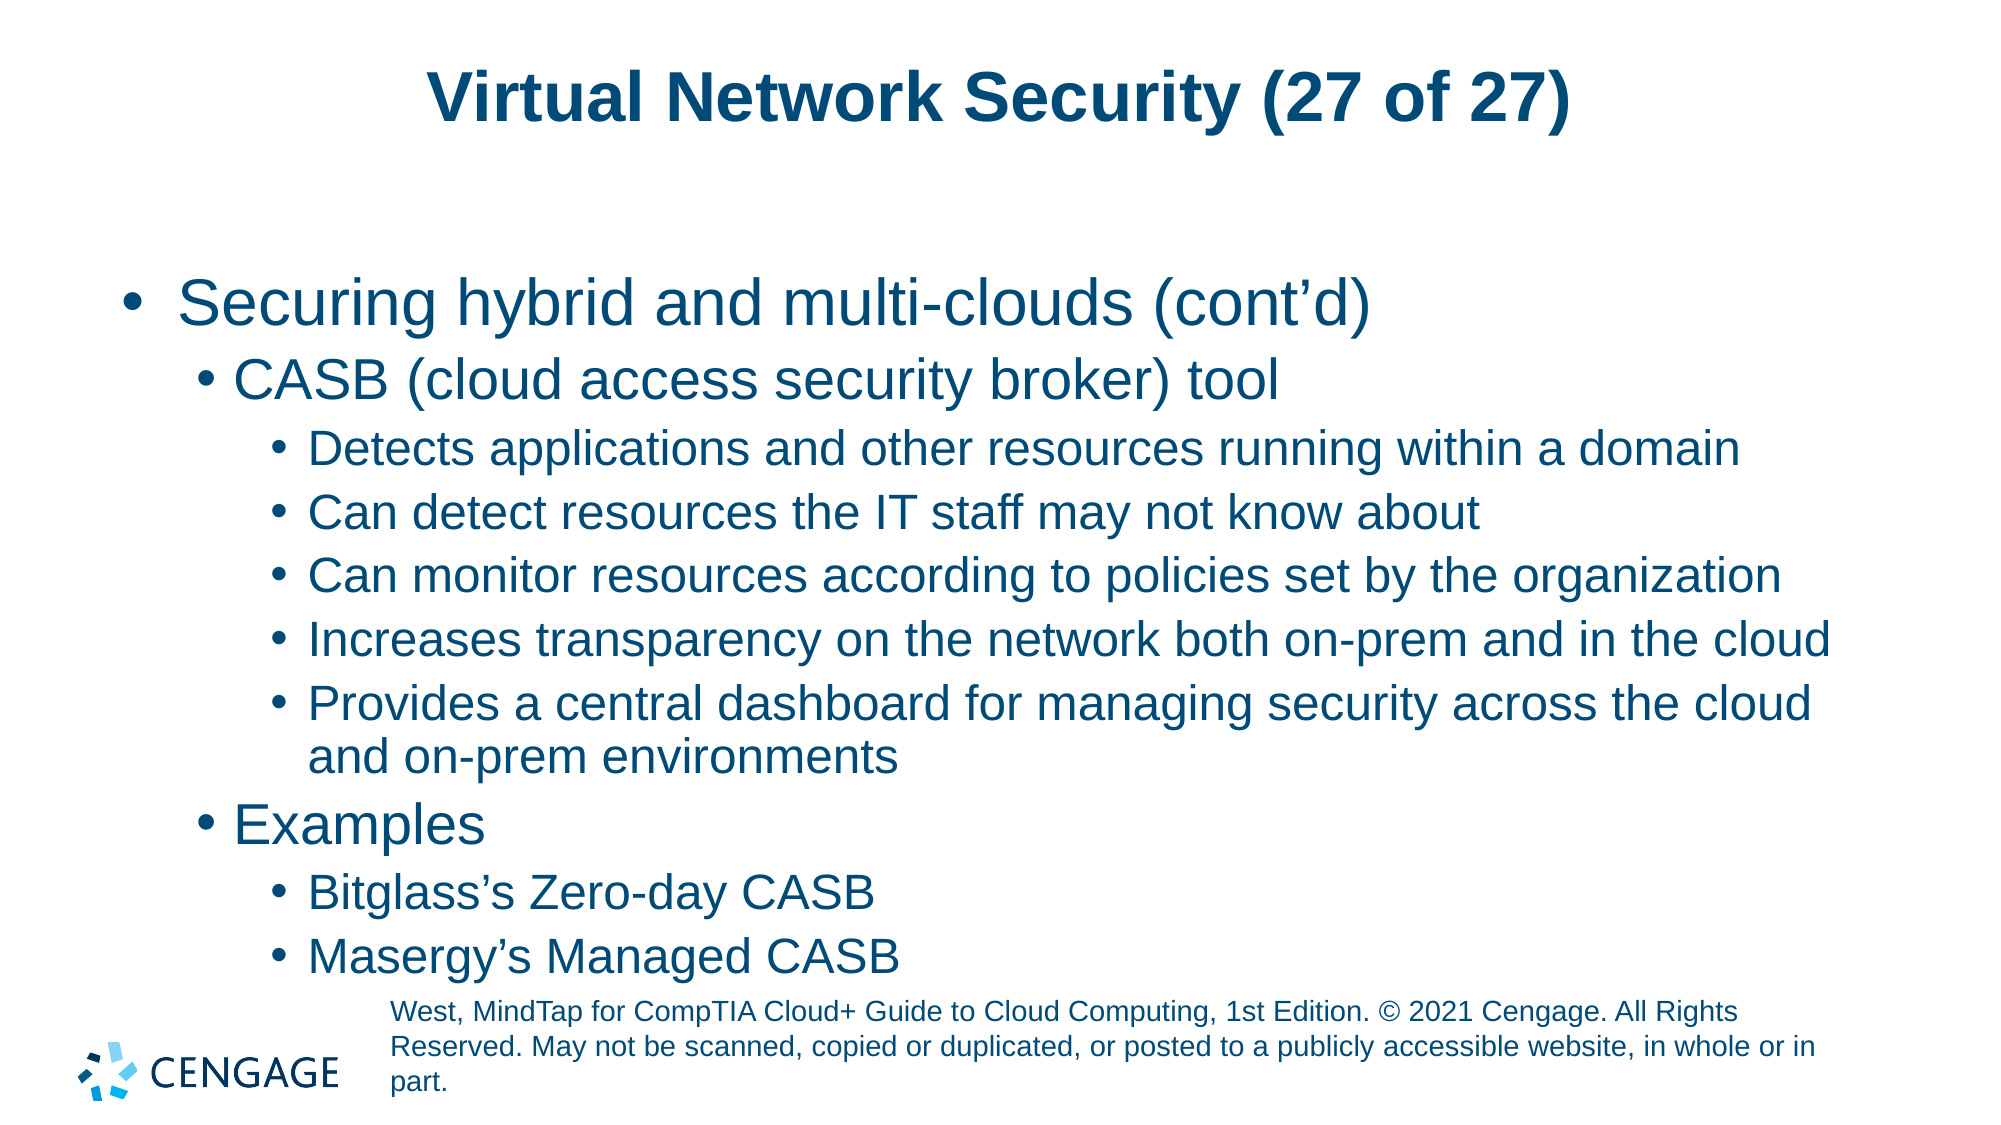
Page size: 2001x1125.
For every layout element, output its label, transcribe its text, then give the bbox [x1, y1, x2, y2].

picture [78, 1042, 338, 1101]
list Securing hybrid and multi-clouds (cont’d) CASB (cloud access security broker) tool Detects applications and other resources running within a domain Can detect resources the IT staff may not know about Can monitor resources according to policies set by the organization Increases transparency on the network both on-prem and in the cloud Provides a central dashboard for managing security across the cloud and on-prem environments Examples Bitglass’s Zero-day CASB Masergy’s Managed CASB [121, 268, 1880, 990]
title Virtual Network Security (27 of 27) [137, 59, 1863, 171]
